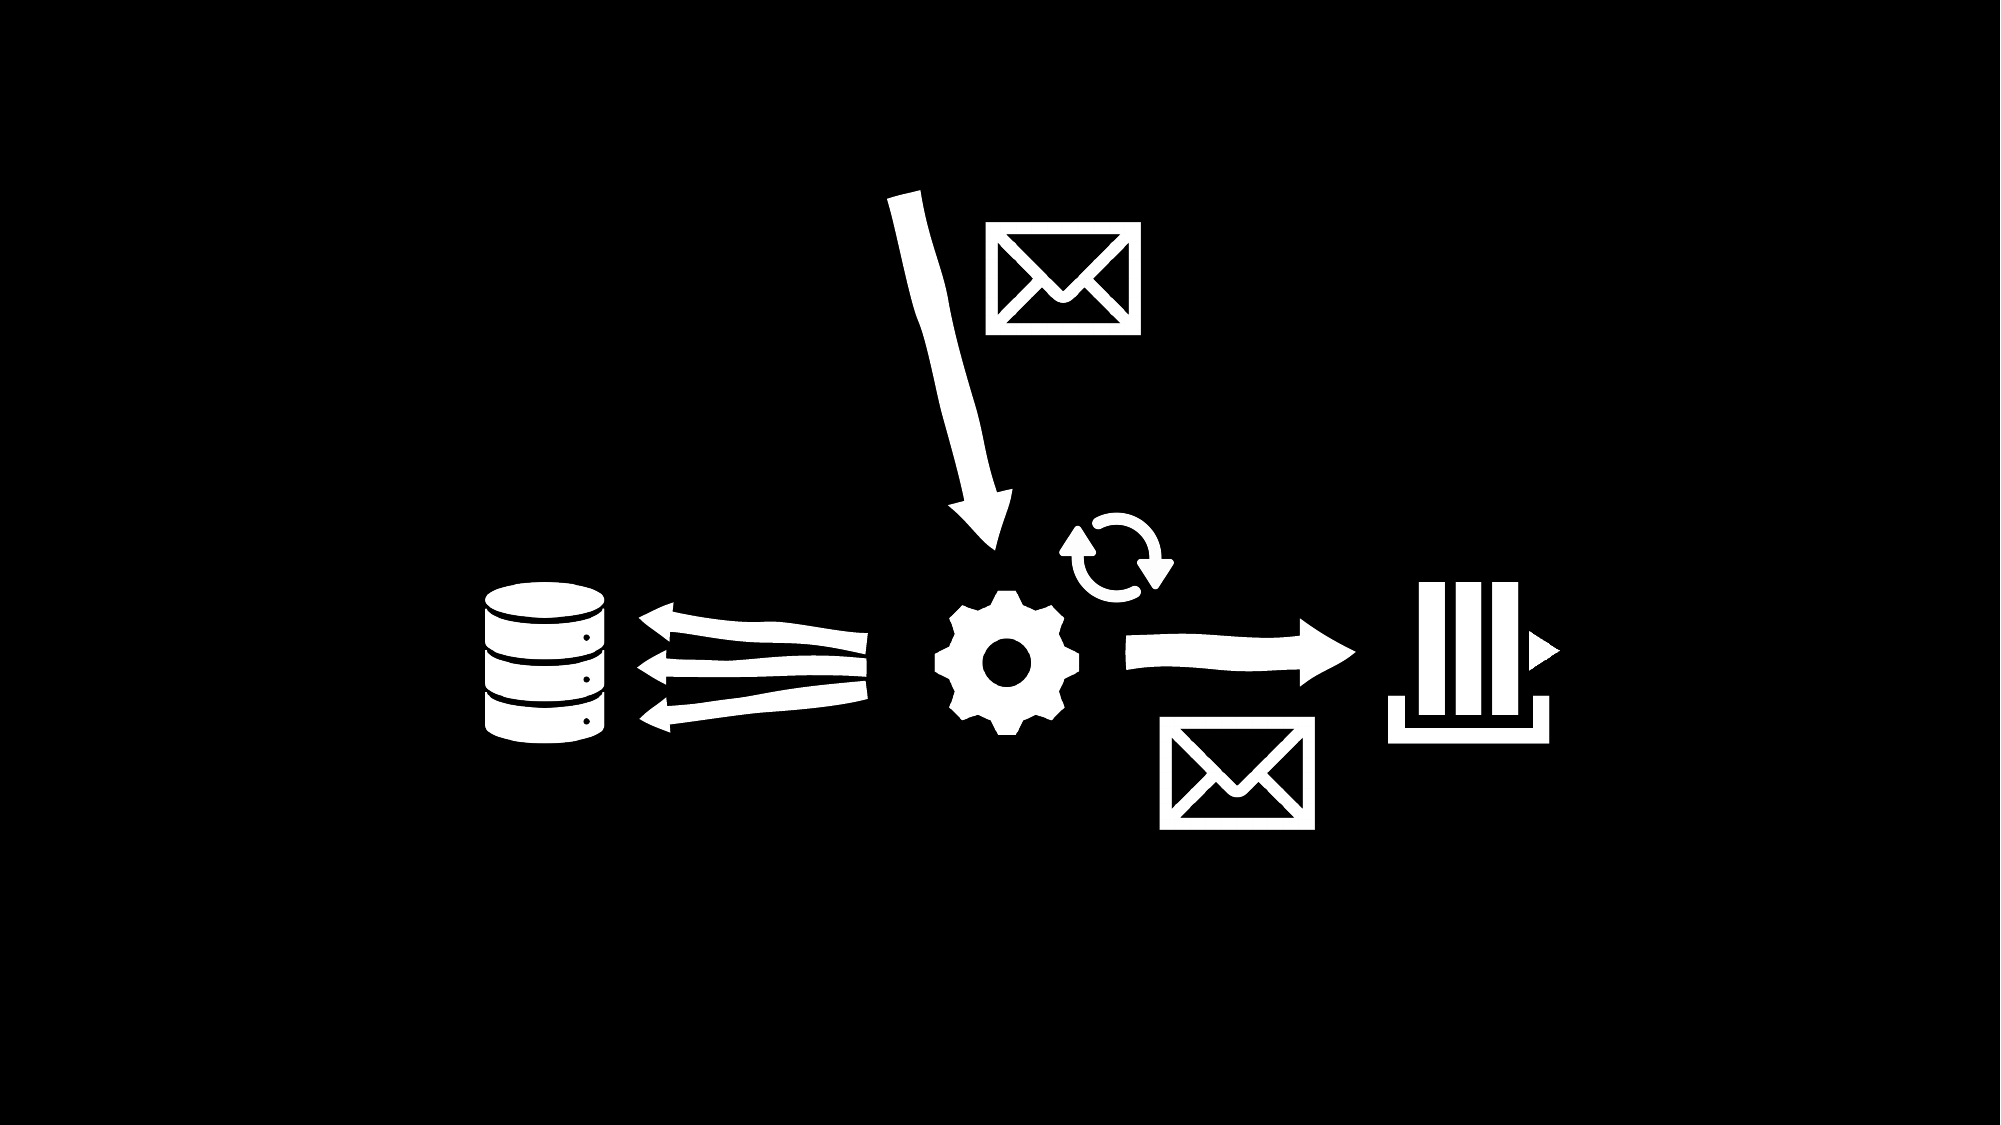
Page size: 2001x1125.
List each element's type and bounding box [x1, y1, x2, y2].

text_box [645, 653, 865, 682]
picture [444, 562, 645, 763]
text_box [645, 683, 866, 730]
picture [1144, 680, 1330, 866]
picture [970, 185, 1156, 372]
picture [1368, 562, 1569, 763]
text_box [889, 192, 1010, 547]
text_box [645, 605, 866, 652]
text_box [1127, 622, 1352, 680]
picture [906, 497, 1177, 763]
